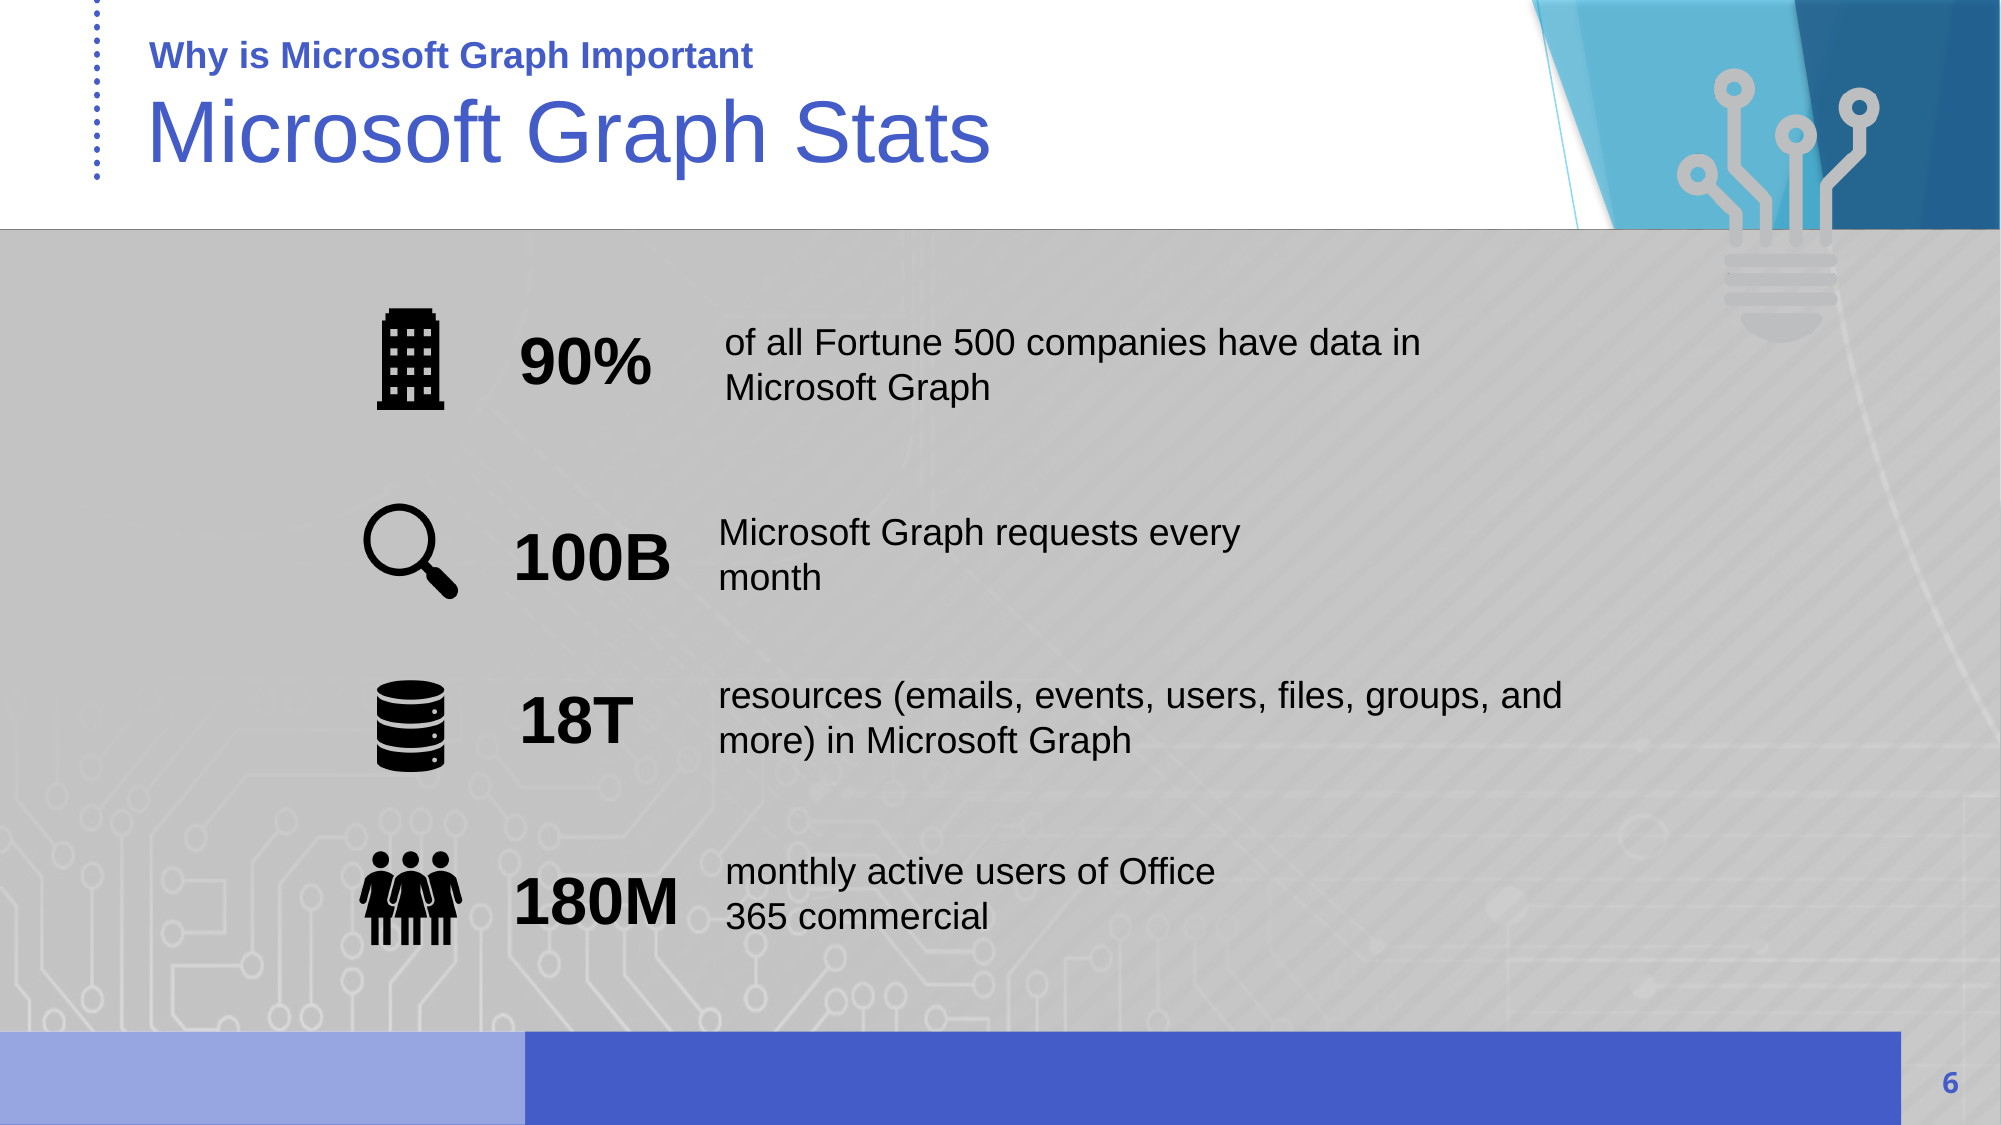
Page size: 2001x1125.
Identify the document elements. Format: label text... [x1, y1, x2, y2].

text_box Why is Microsoft Graph Important [134, 23, 769, 84]
picture [0, 32, 2000, 1125]
text_box Microsoft Graph Stats [131, 67, 1009, 188]
